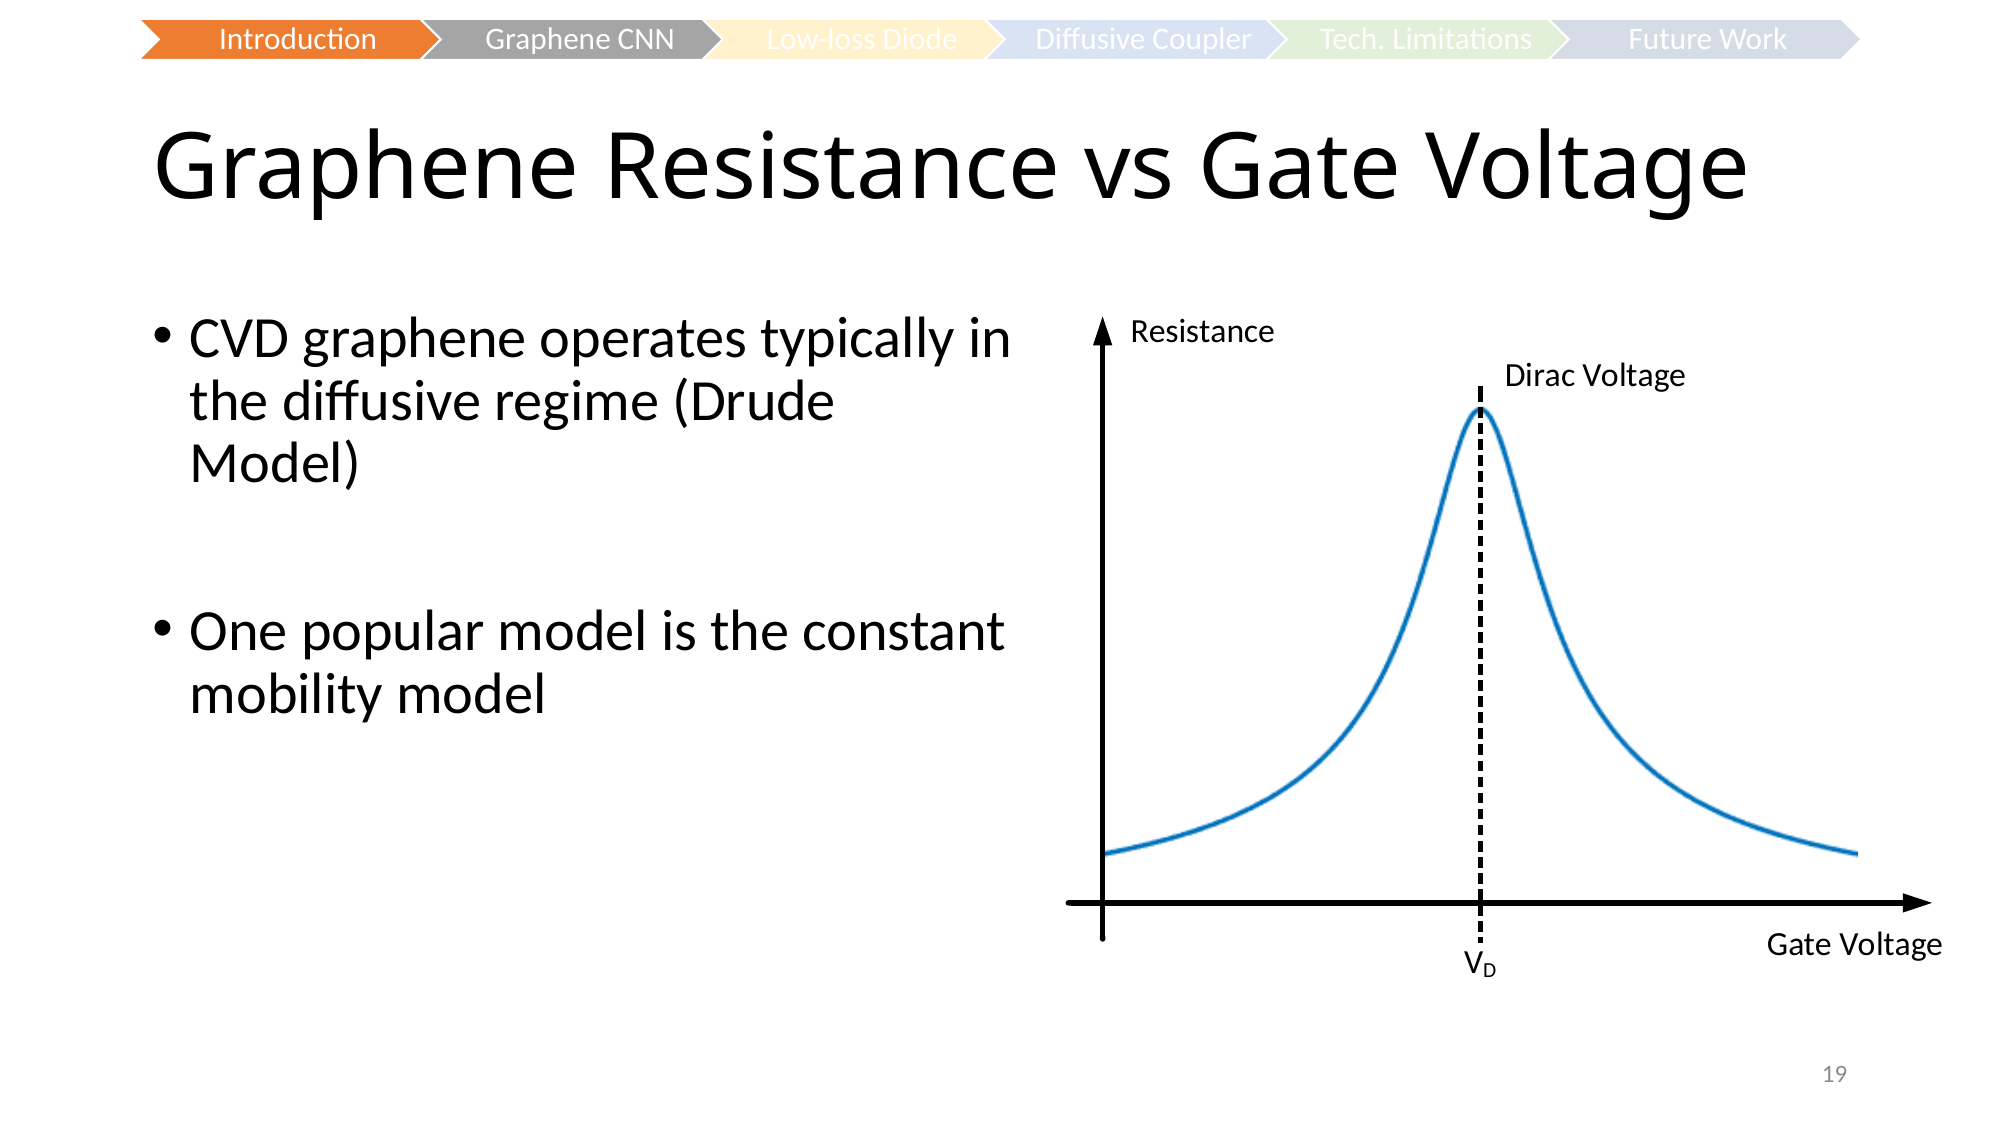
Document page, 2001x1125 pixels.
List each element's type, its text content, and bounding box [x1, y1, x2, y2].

slide_number 19 [1412, 1042, 1863, 1103]
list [1062, 299, 1962, 1001]
title Graphene Resistance vs Gate Voltage [137, 60, 1863, 278]
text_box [137, 18, 1863, 60]
